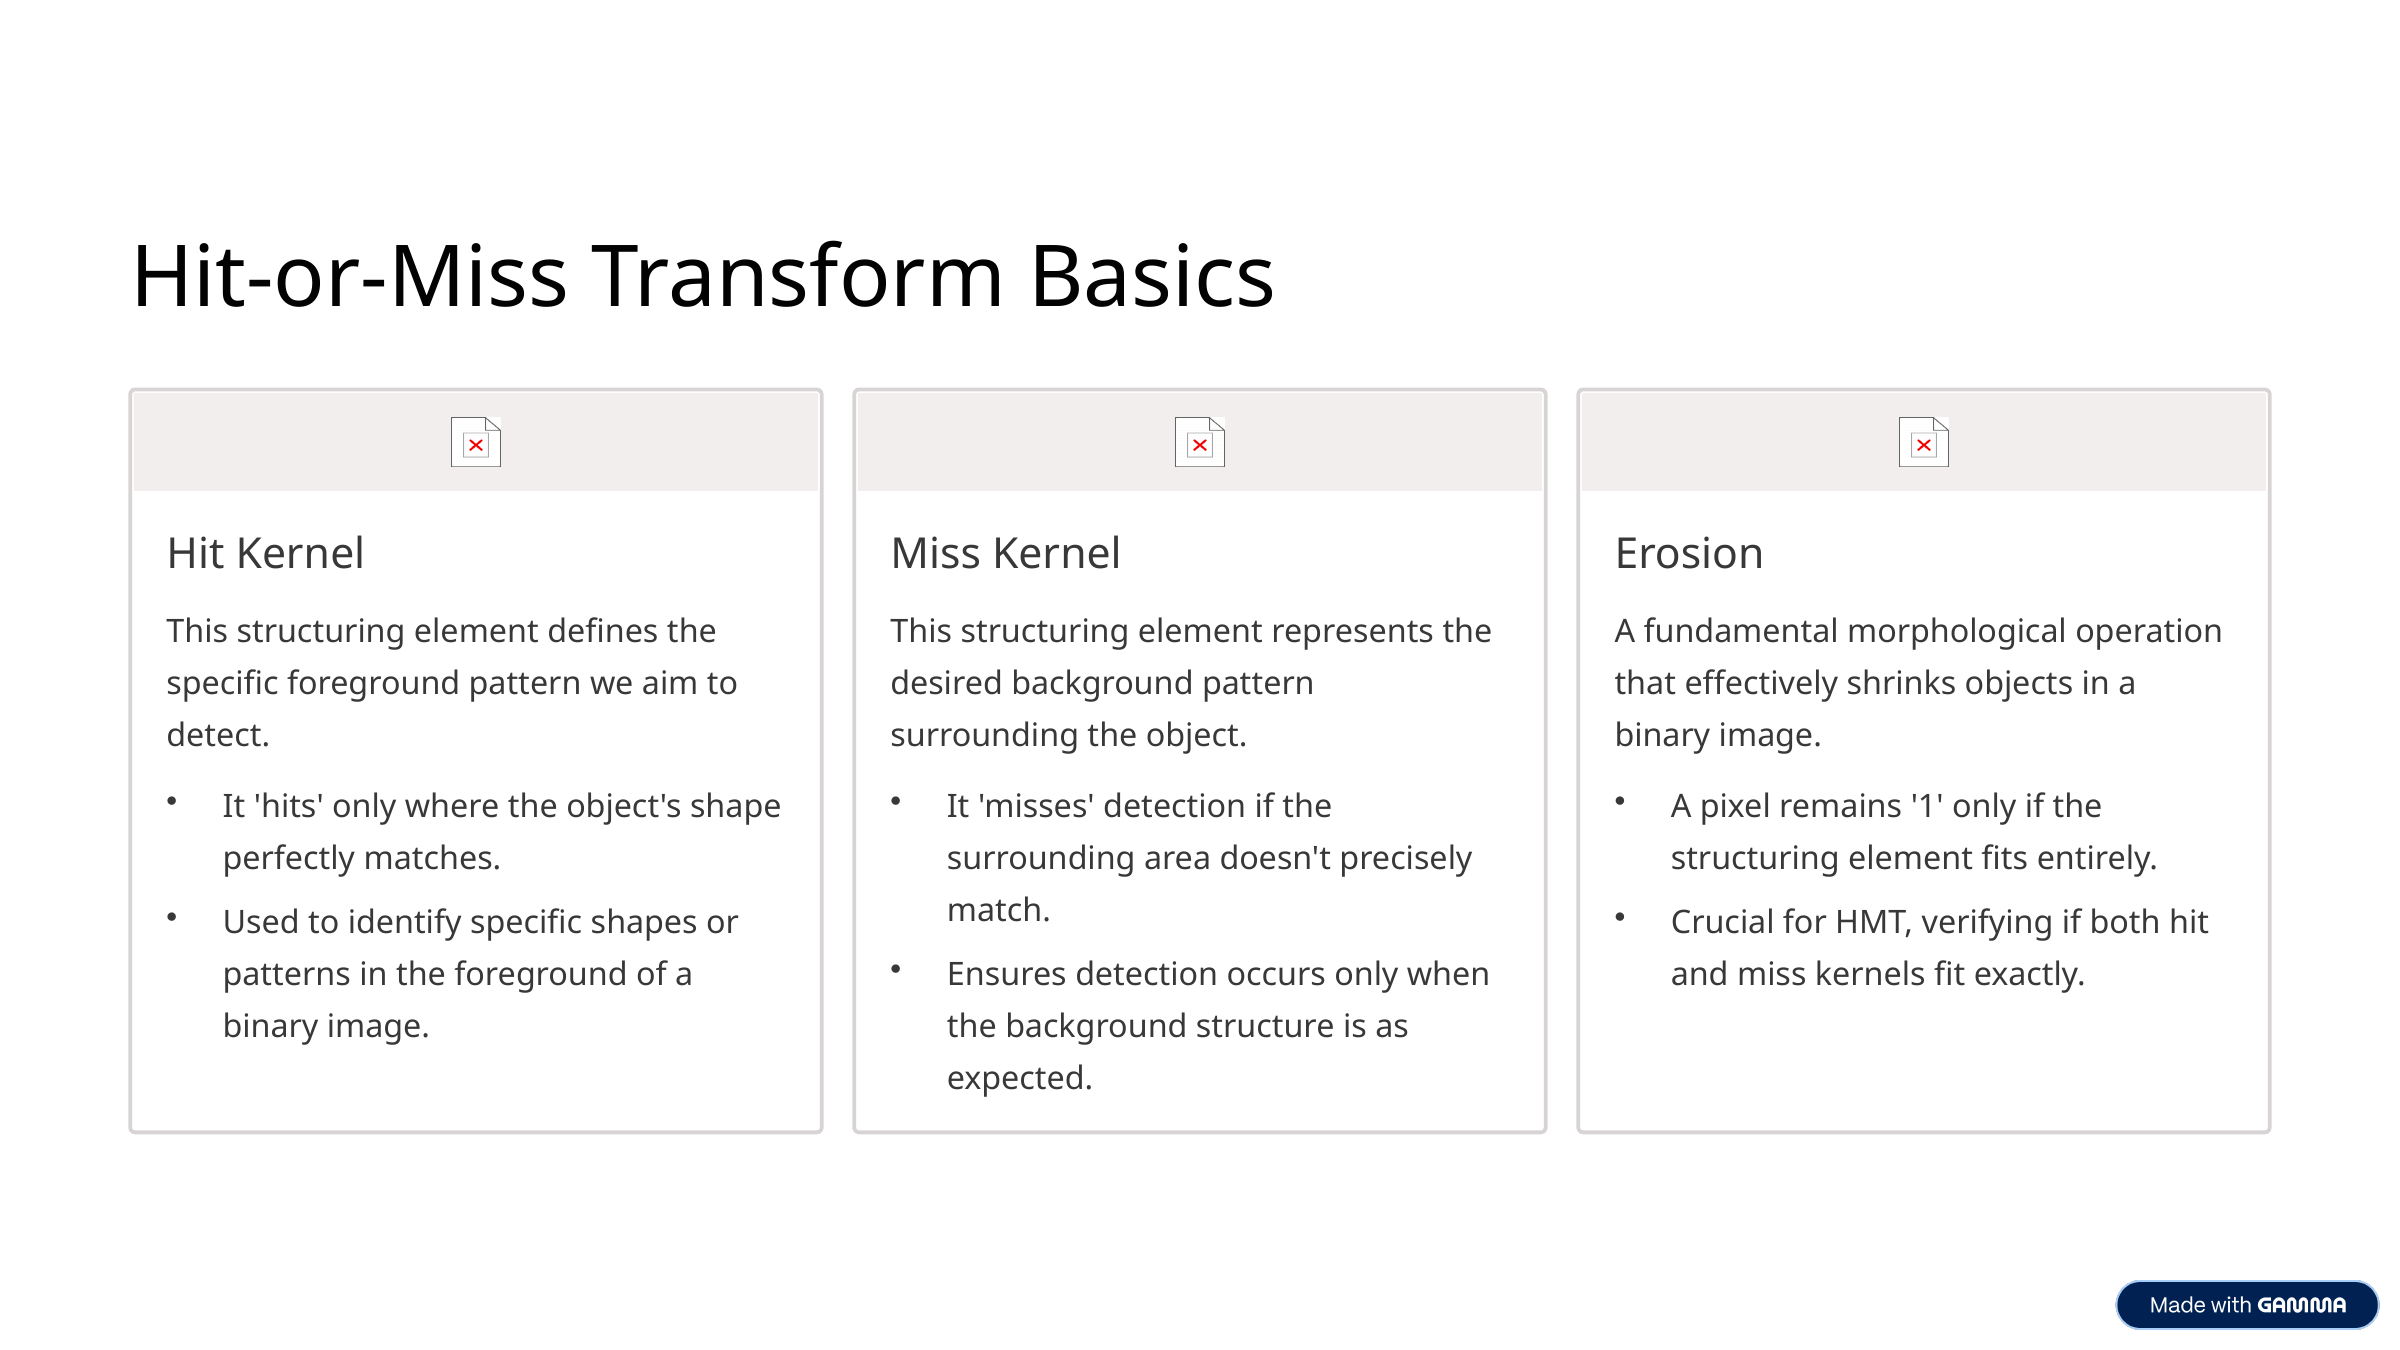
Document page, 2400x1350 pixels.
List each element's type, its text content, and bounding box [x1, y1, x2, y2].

text_box [854, 389, 1546, 1133]
text_box It 'hits' only where the object's shape perfectly matches. [166, 772, 786, 877]
text_box [130, 389, 822, 1133]
text_box [1581, 393, 2266, 491]
text_box Hit Kernel [166, 523, 594, 577]
text_box Ensures detection occurs only when the background structure is as expected. [890, 939, 1510, 1097]
text_box [133, 393, 818, 491]
text_box [1578, 389, 2270, 1133]
picture [2106, 1271, 2389, 1339]
picture [1899, 417, 1949, 467]
text_box This structuring element represents the desired background pattern surrounding the object. [890, 596, 1510, 753]
text_box This structuring element defines the specific foreground pattern we aim to detect. [166, 596, 786, 753]
text_box Erosion [1614, 523, 2042, 577]
text_box A pixel remains '1' only if the structuring element fits entirely. [1614, 772, 2234, 877]
picture [451, 417, 501, 467]
text_box A fundamental morphological operation that effectively shrinks objects in a binary image. [1614, 596, 2234, 753]
text_box Used to identify specific shapes or patterns in the foreground of a binary image. [166, 887, 786, 1044]
text_box It 'misses' detection if the surrounding area doesn't precisely match. [890, 772, 1510, 929]
text_box Hit-or-Miss Transform Basics [130, 217, 1242, 325]
text_box Miss Kernel [890, 523, 1318, 577]
picture [1175, 417, 1225, 467]
text_box [857, 393, 1542, 491]
text_box Crucial for HMT, verifying if both hit and miss kernels fit exactly. [1614, 887, 2234, 992]
